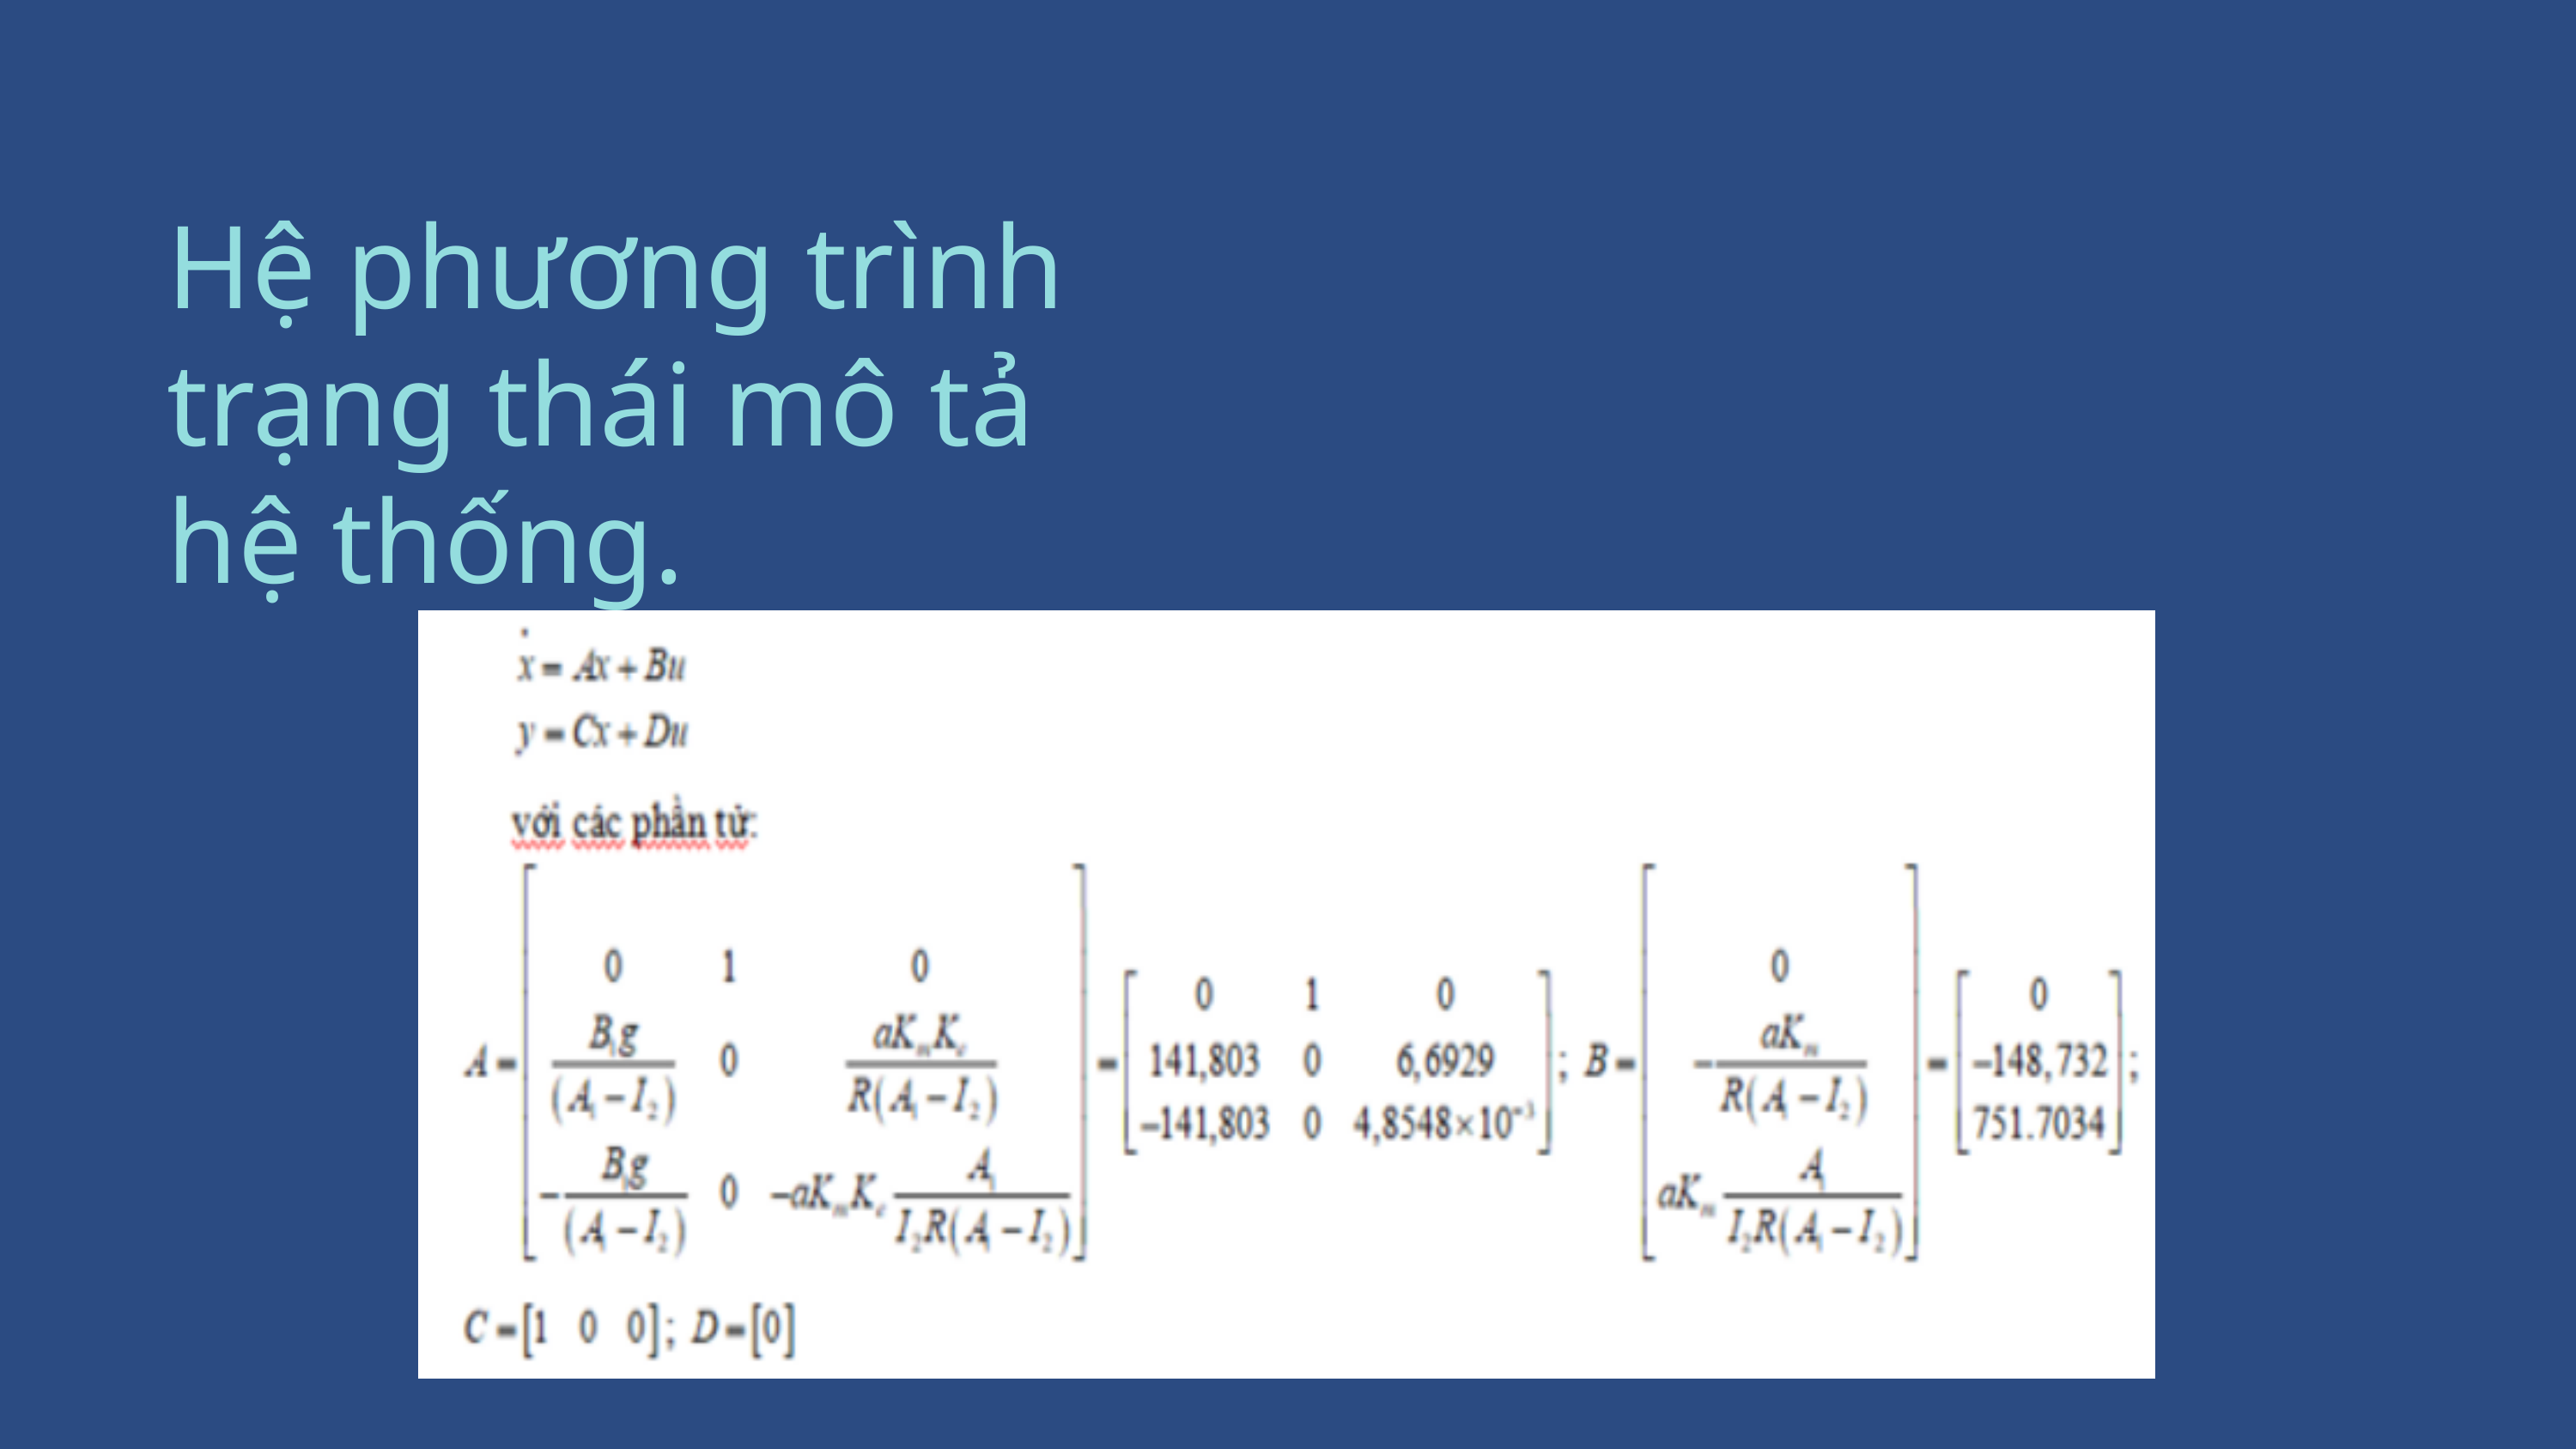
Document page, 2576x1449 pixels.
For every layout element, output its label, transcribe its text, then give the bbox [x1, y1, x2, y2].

text_box Hệ phương trình trạng thái mô tả hệ thống. [167, 194, 1165, 607]
picture [418, 609, 2155, 1379]
